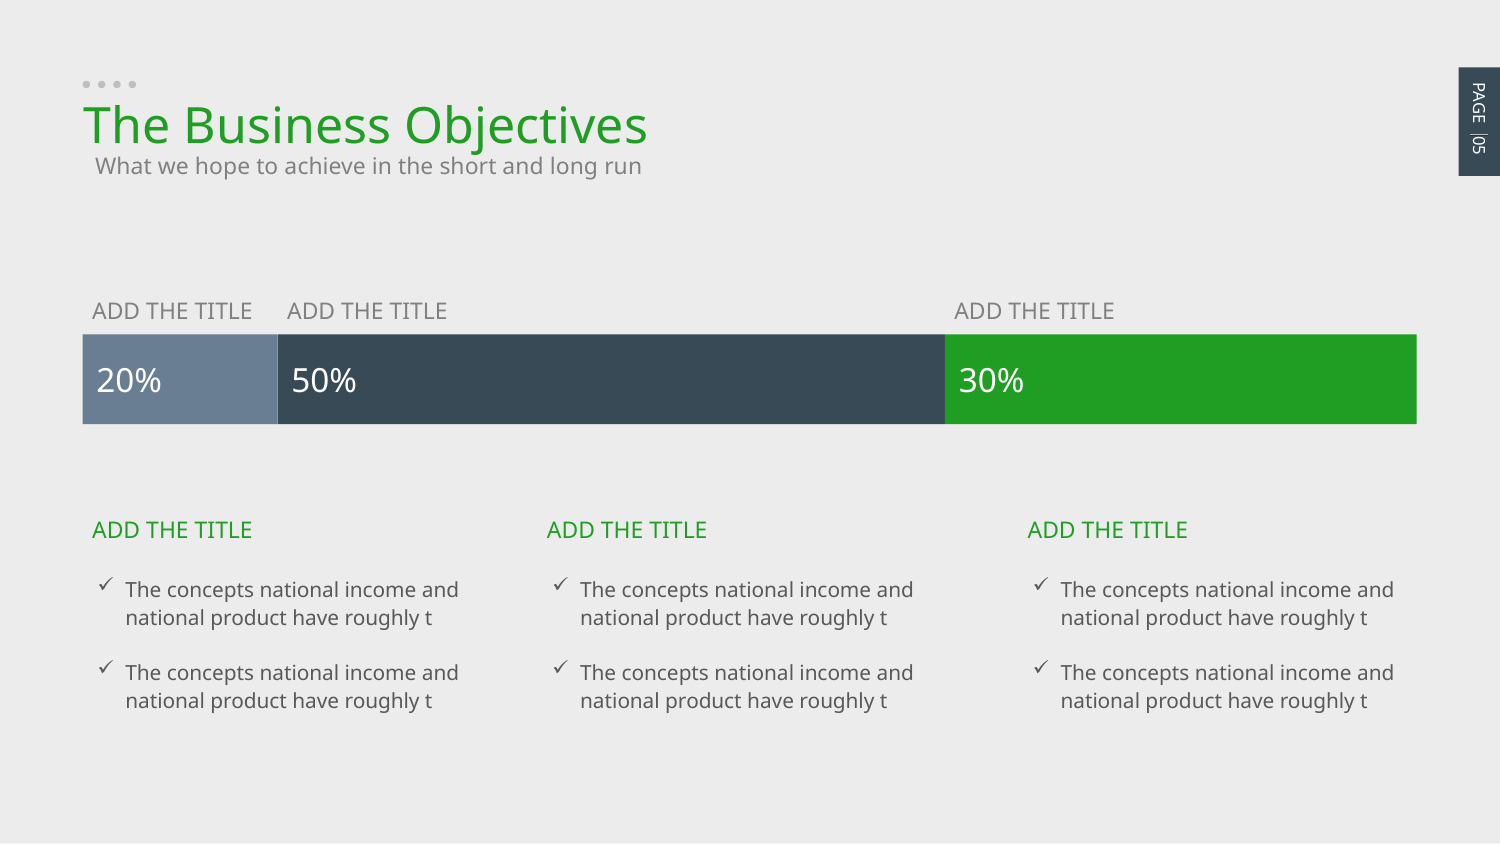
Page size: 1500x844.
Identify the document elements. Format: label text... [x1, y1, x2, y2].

text_box The Business Objectives [69, 85, 664, 161]
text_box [277, 289, 942, 425]
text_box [537, 508, 963, 722]
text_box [1017, 508, 1444, 722]
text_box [82, 289, 275, 425]
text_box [1458, 67, 1500, 177]
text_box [82, 508, 509, 722]
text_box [944, 289, 1417, 425]
text_box What we hope to achieve in the short and long run [80, 143, 658, 187]
